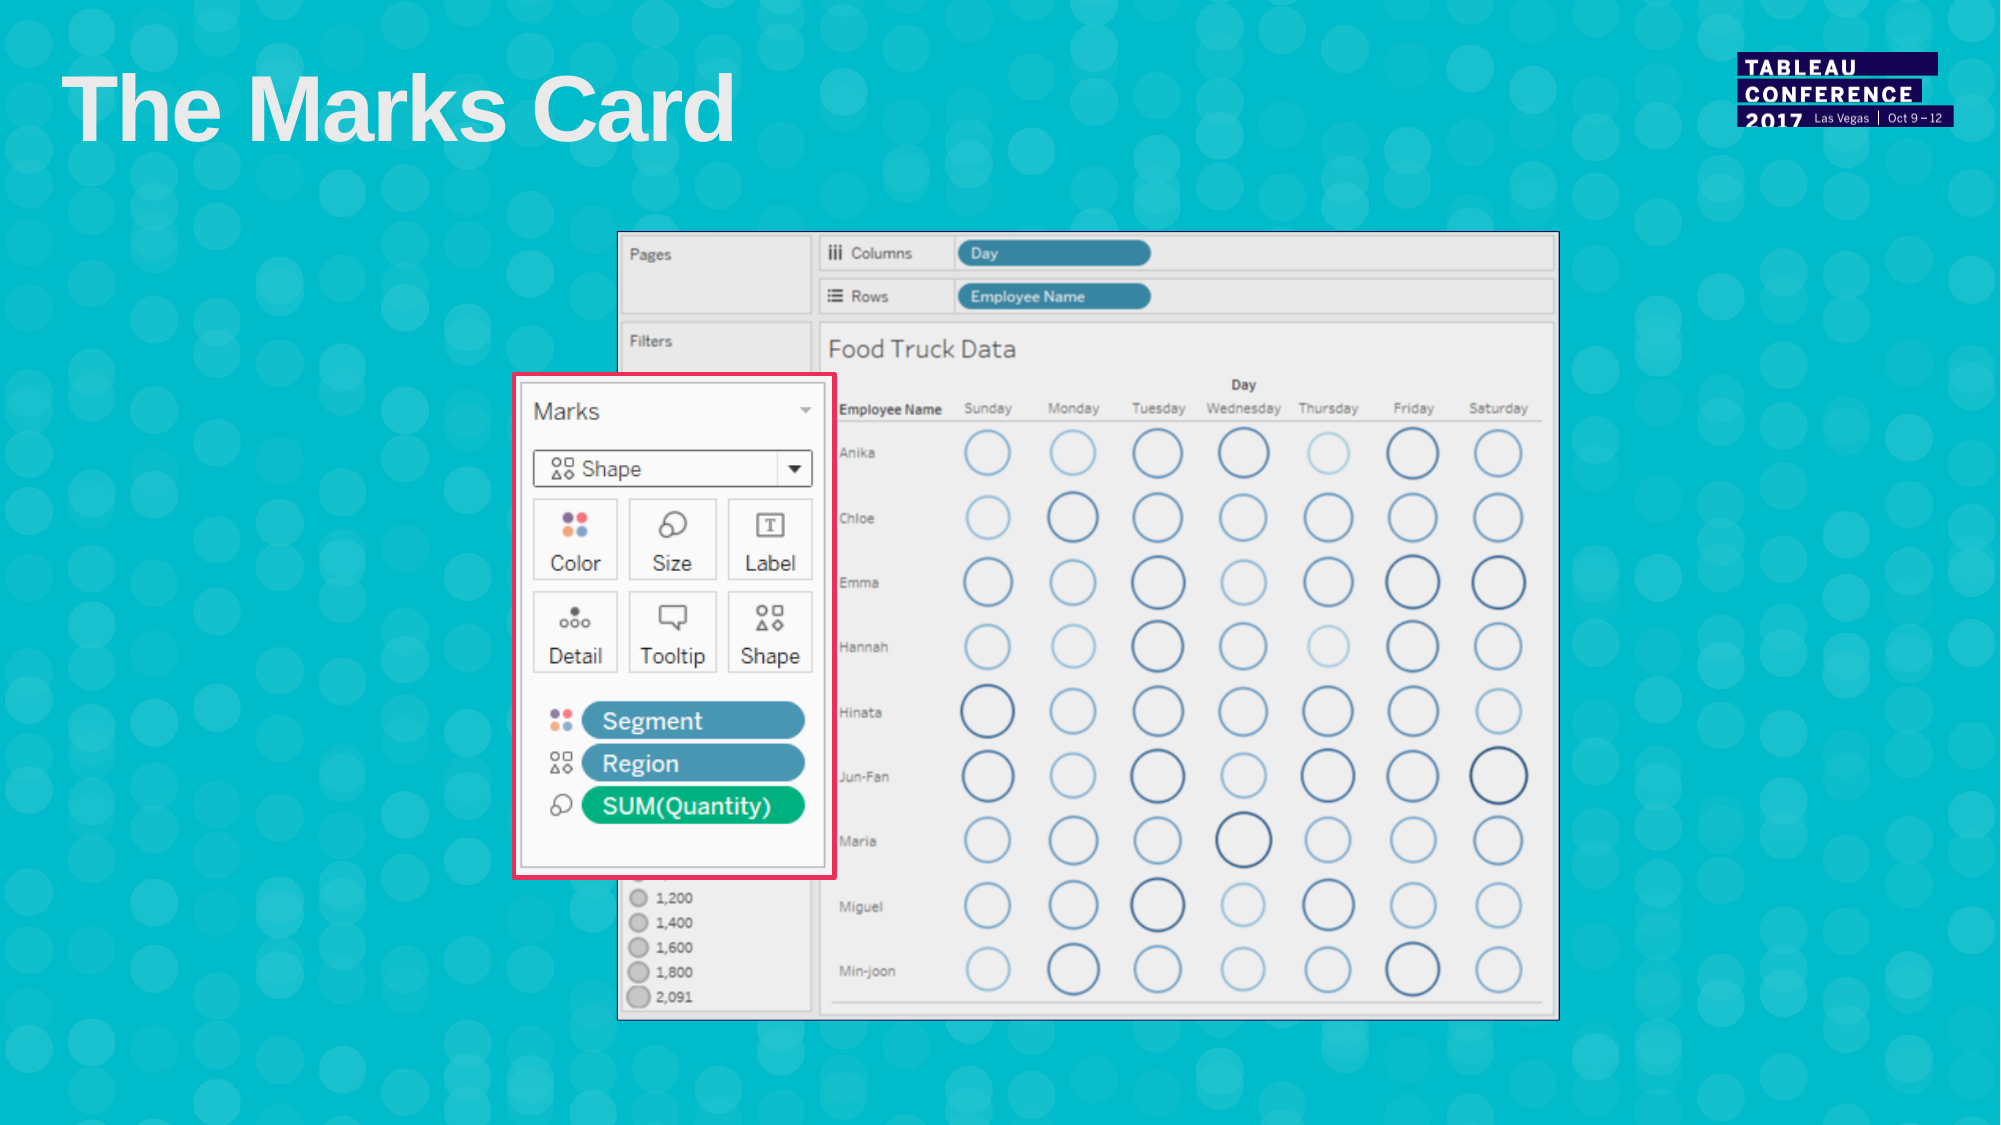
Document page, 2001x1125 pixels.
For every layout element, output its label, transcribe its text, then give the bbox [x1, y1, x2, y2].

picture [0, 0, 2000, 1125]
text_box The Marks Card [46, 53, 1959, 181]
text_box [516, 231, 1560, 1020]
